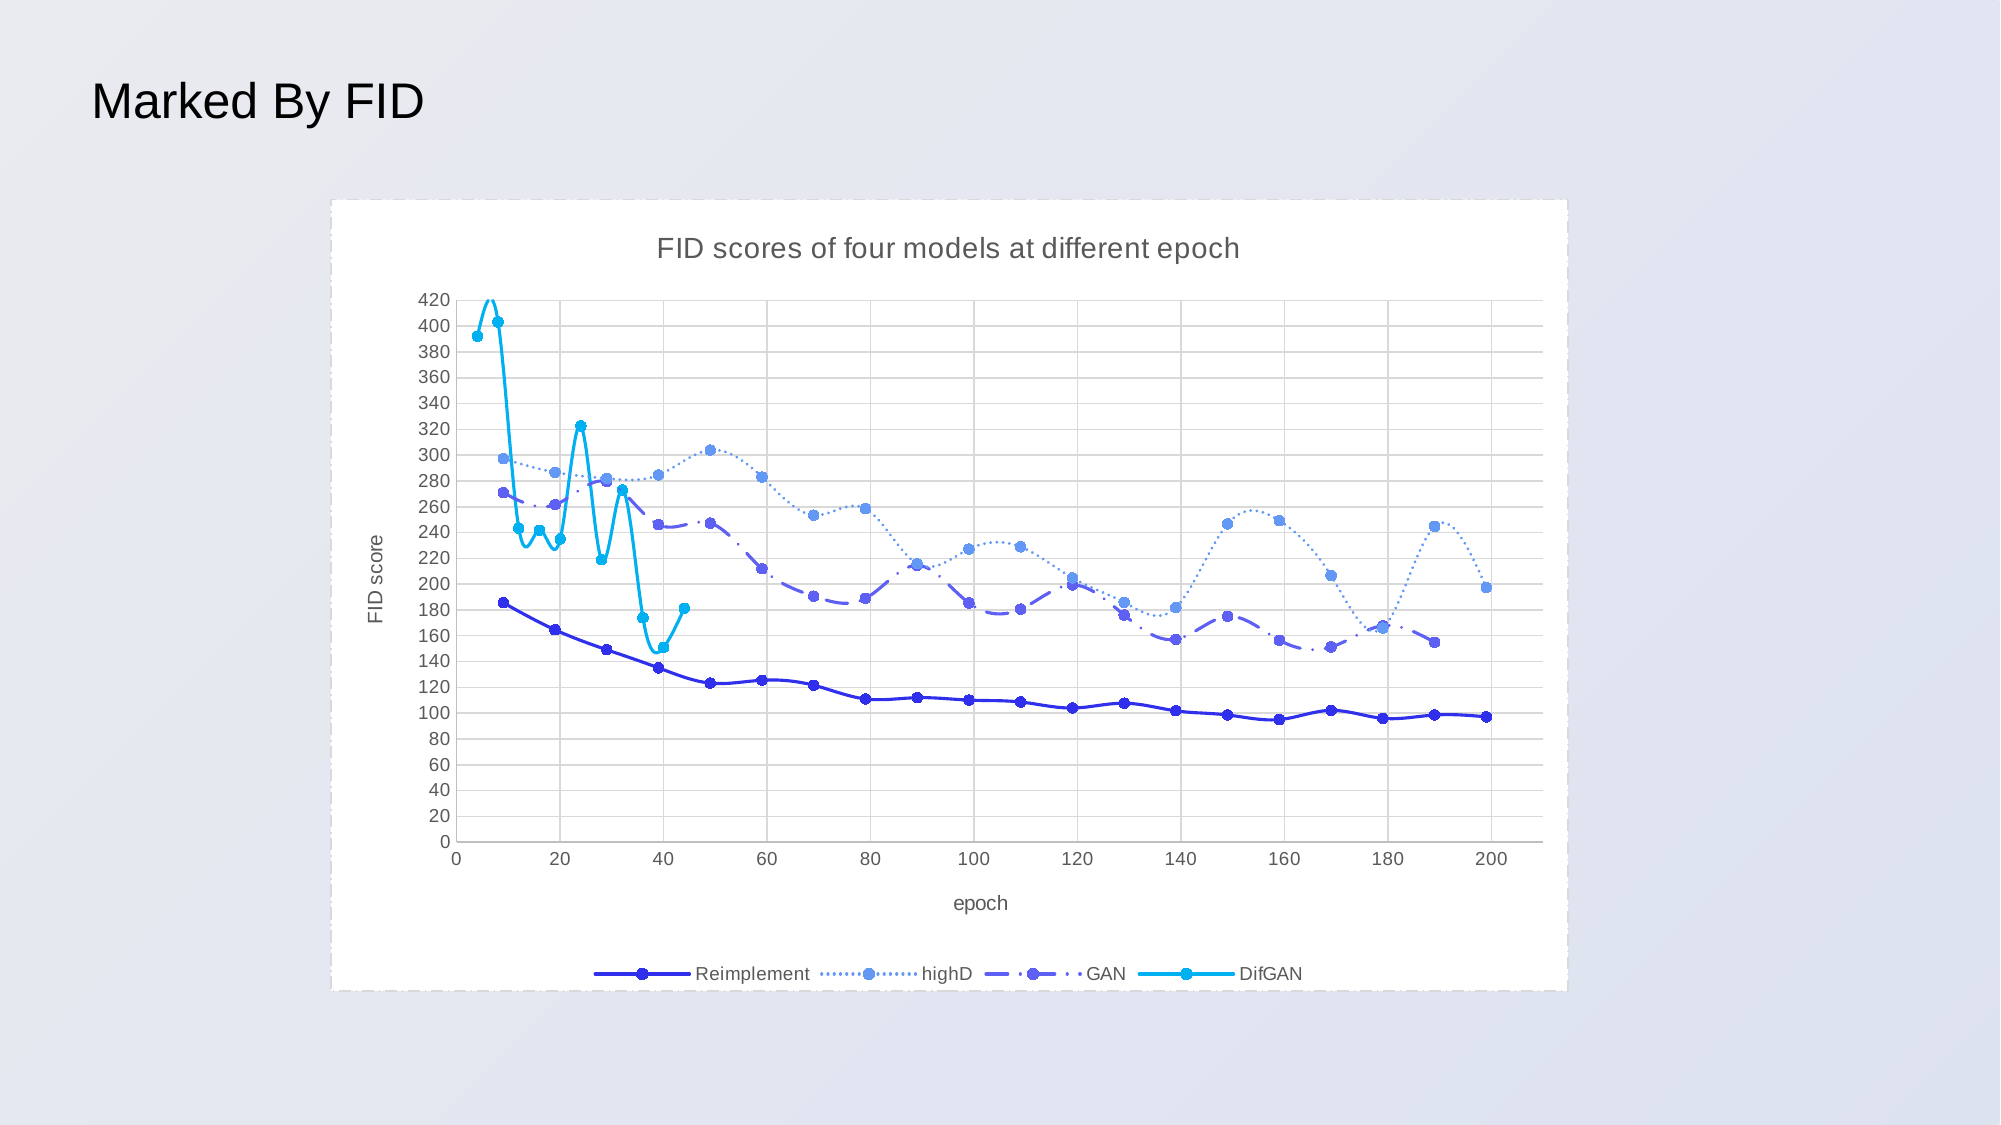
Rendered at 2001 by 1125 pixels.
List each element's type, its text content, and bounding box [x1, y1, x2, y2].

chart [329, 198, 1569, 992]
text_box [0, 0, 2000, 1125]
text_box Marked By FID [76, 61, 502, 137]
